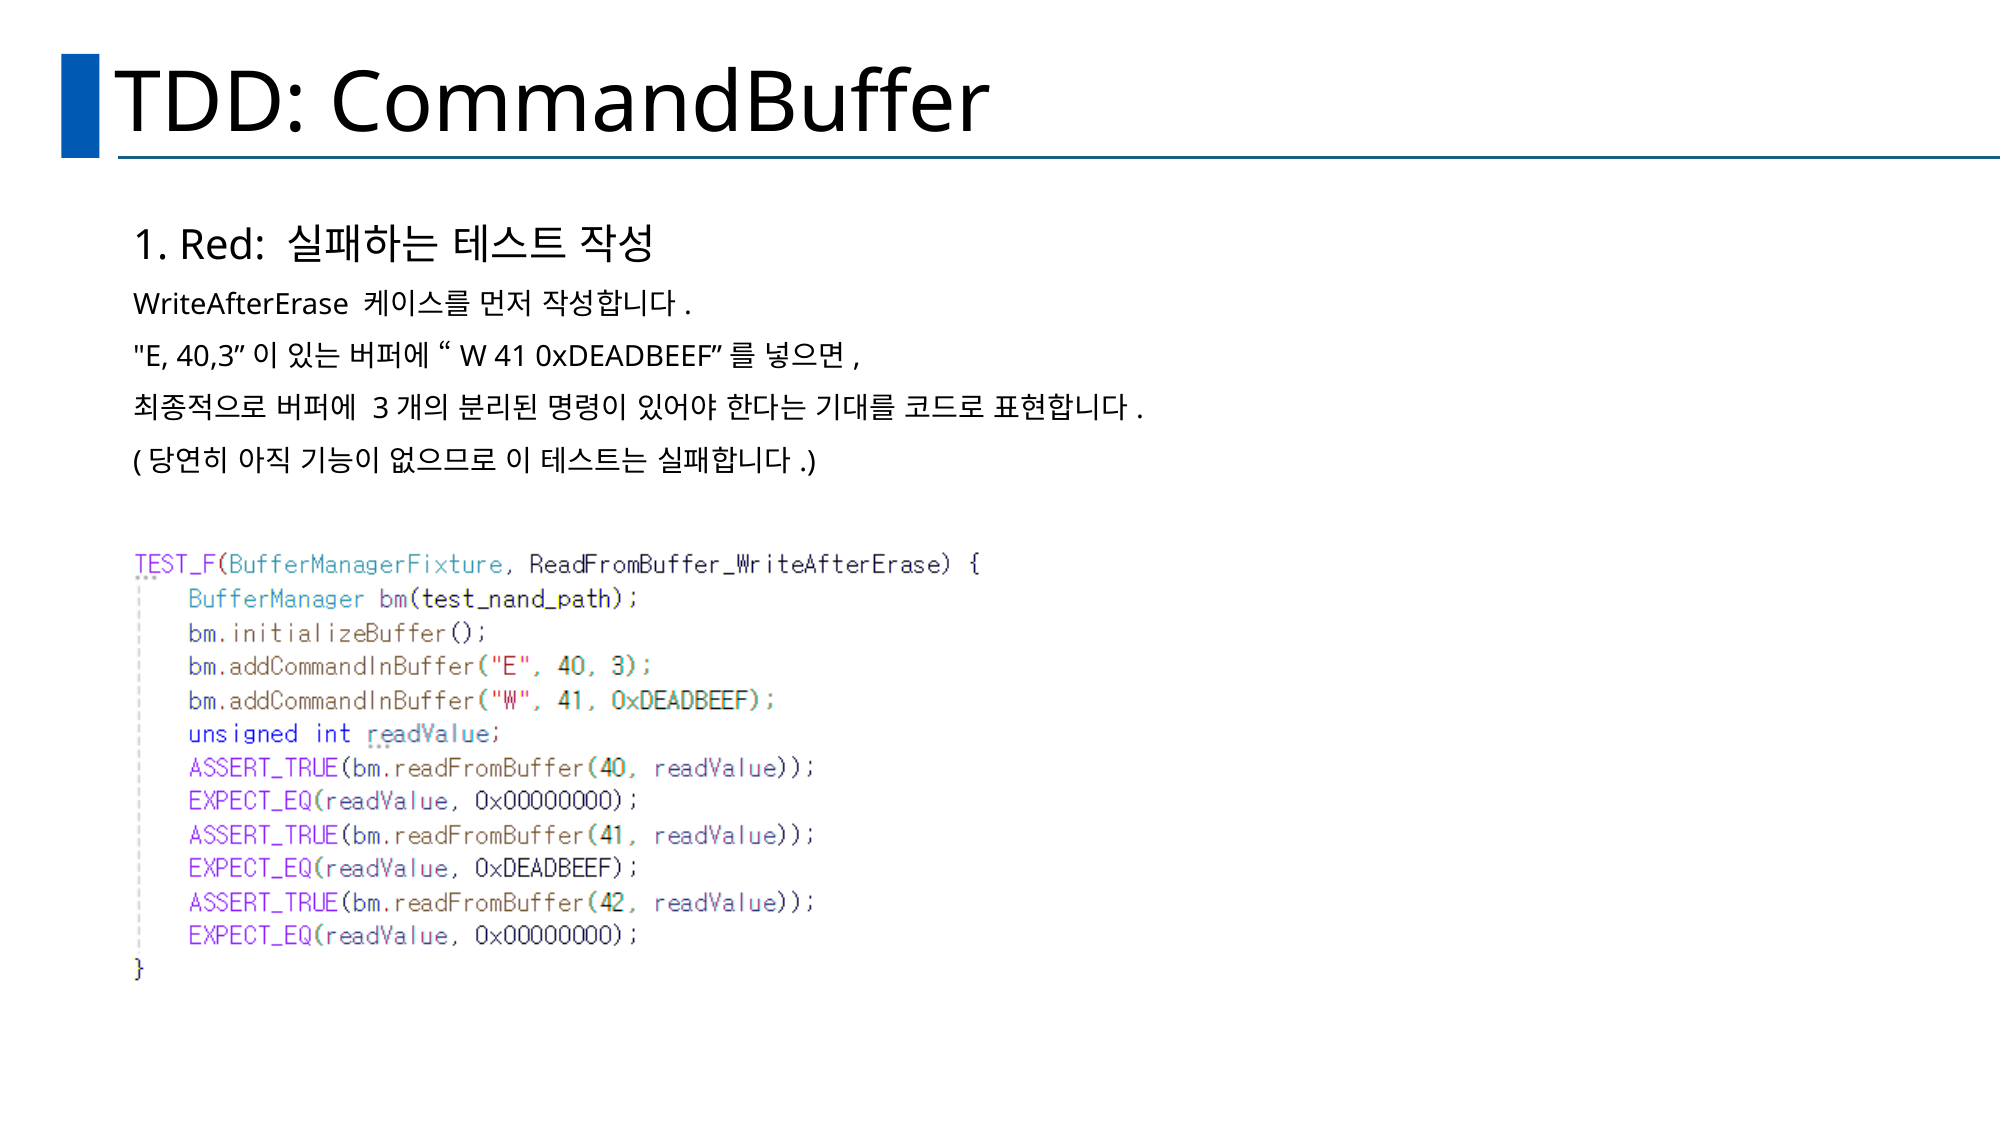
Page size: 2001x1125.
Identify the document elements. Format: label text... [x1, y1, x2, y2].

list 1. Red: 실패하는 테스트 작성 WriteAfterErase 케이스를 먼저 작성합니다. "E, 40,3”이 있는 버퍼에 “W 41 0xDEADBEEF”를 넣으면, 최종적으로 버퍼에 3개의 분리된 명령이 있어야 한다는 기대를 코드로 표현합니다. (당연히 아직 기능이 없으므로 이 테스트는 실패합니다.) [99, 215, 1825, 1025]
title TDD: CommandBuffer [99, 50, 1825, 158]
picture [130, 544, 985, 993]
